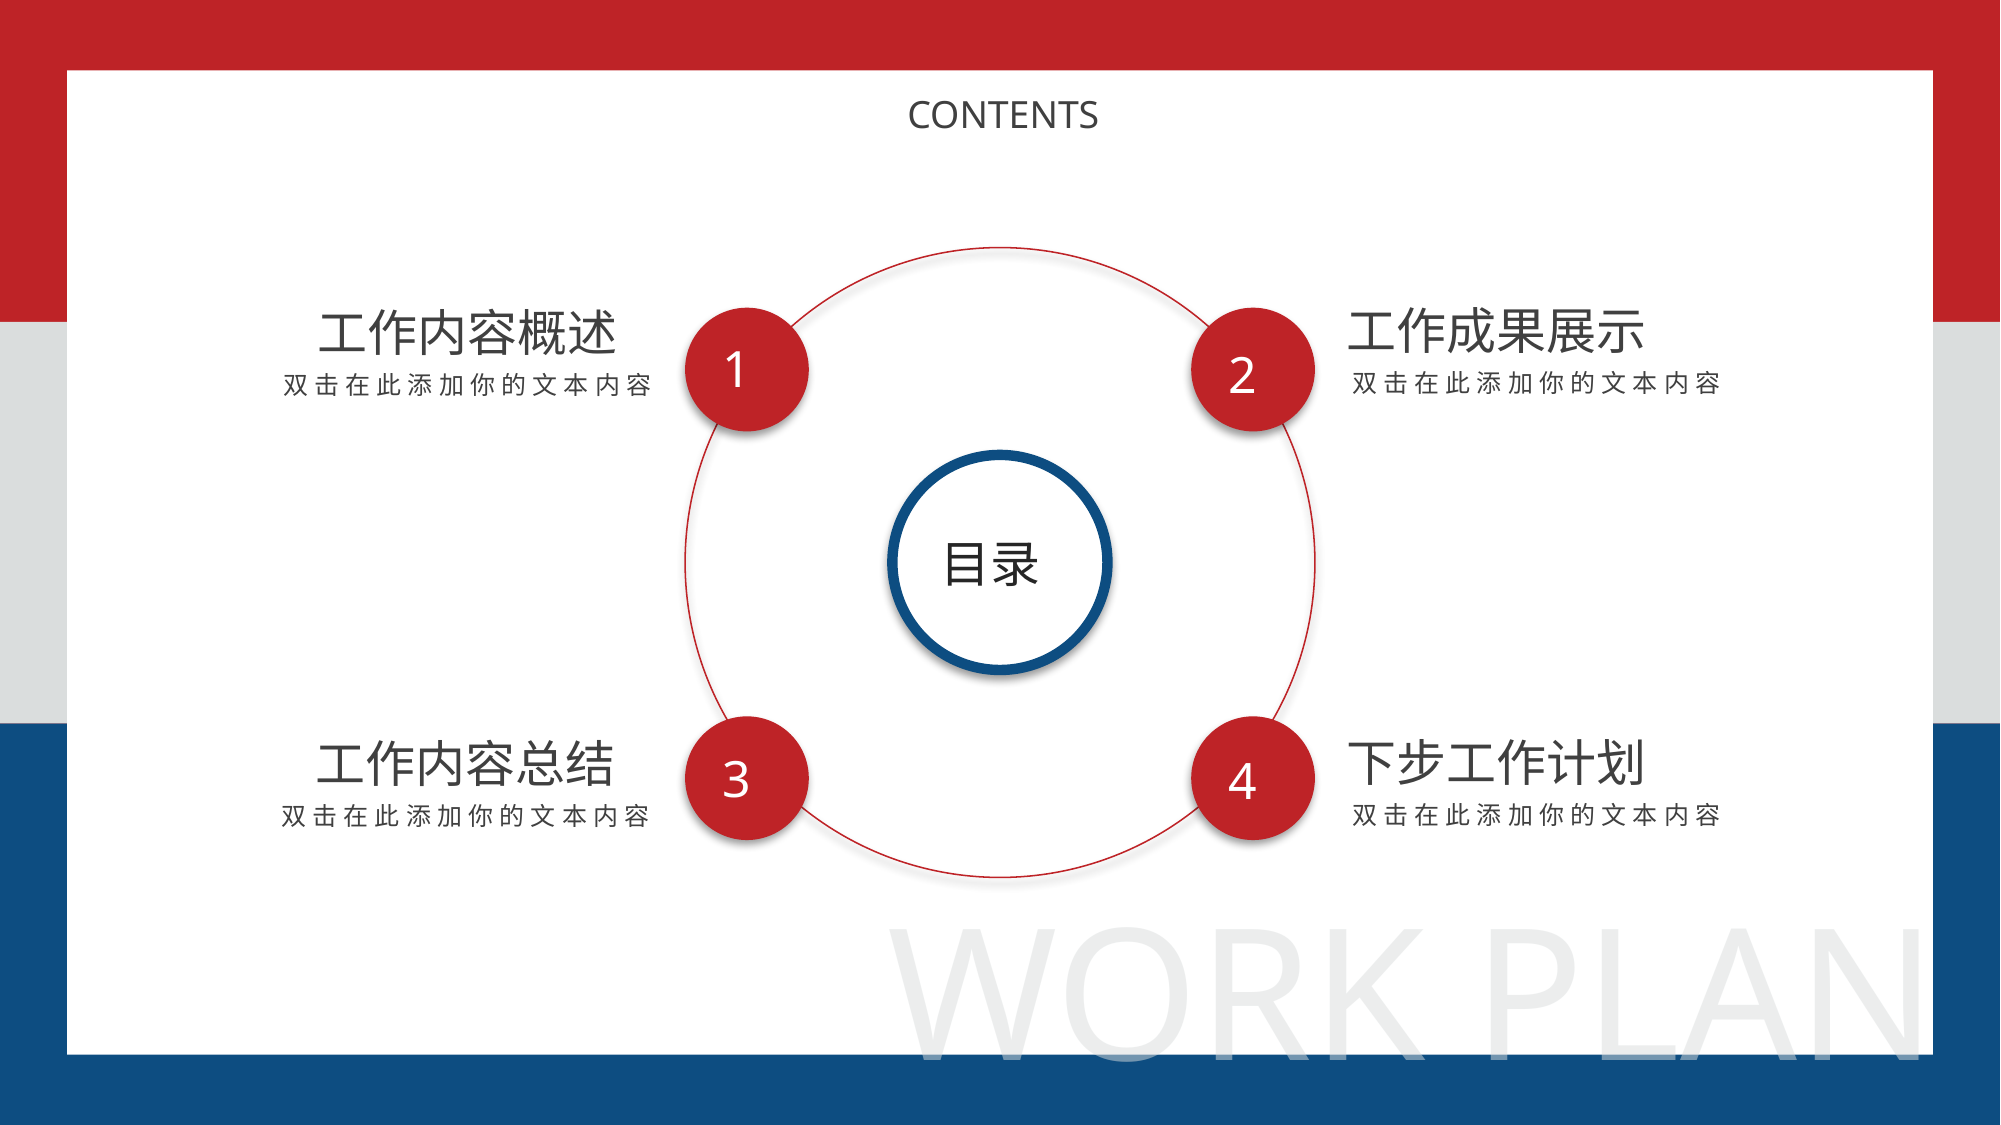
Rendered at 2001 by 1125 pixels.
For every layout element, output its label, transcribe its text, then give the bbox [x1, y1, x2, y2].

text_box [0, 724, 2000, 1125]
text_box [1933, 321, 2000, 724]
text_box WORK PLAN [872, 869, 1953, 1105]
text_box CONTENTS [892, 83, 1131, 144]
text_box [195, 724, 651, 832]
text_box [0, 321, 67, 724]
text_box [197, 293, 653, 401]
text_box [67, 70, 1933, 1055]
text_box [1321, 723, 1722, 830]
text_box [1321, 291, 1722, 399]
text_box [684, 247, 1316, 878]
